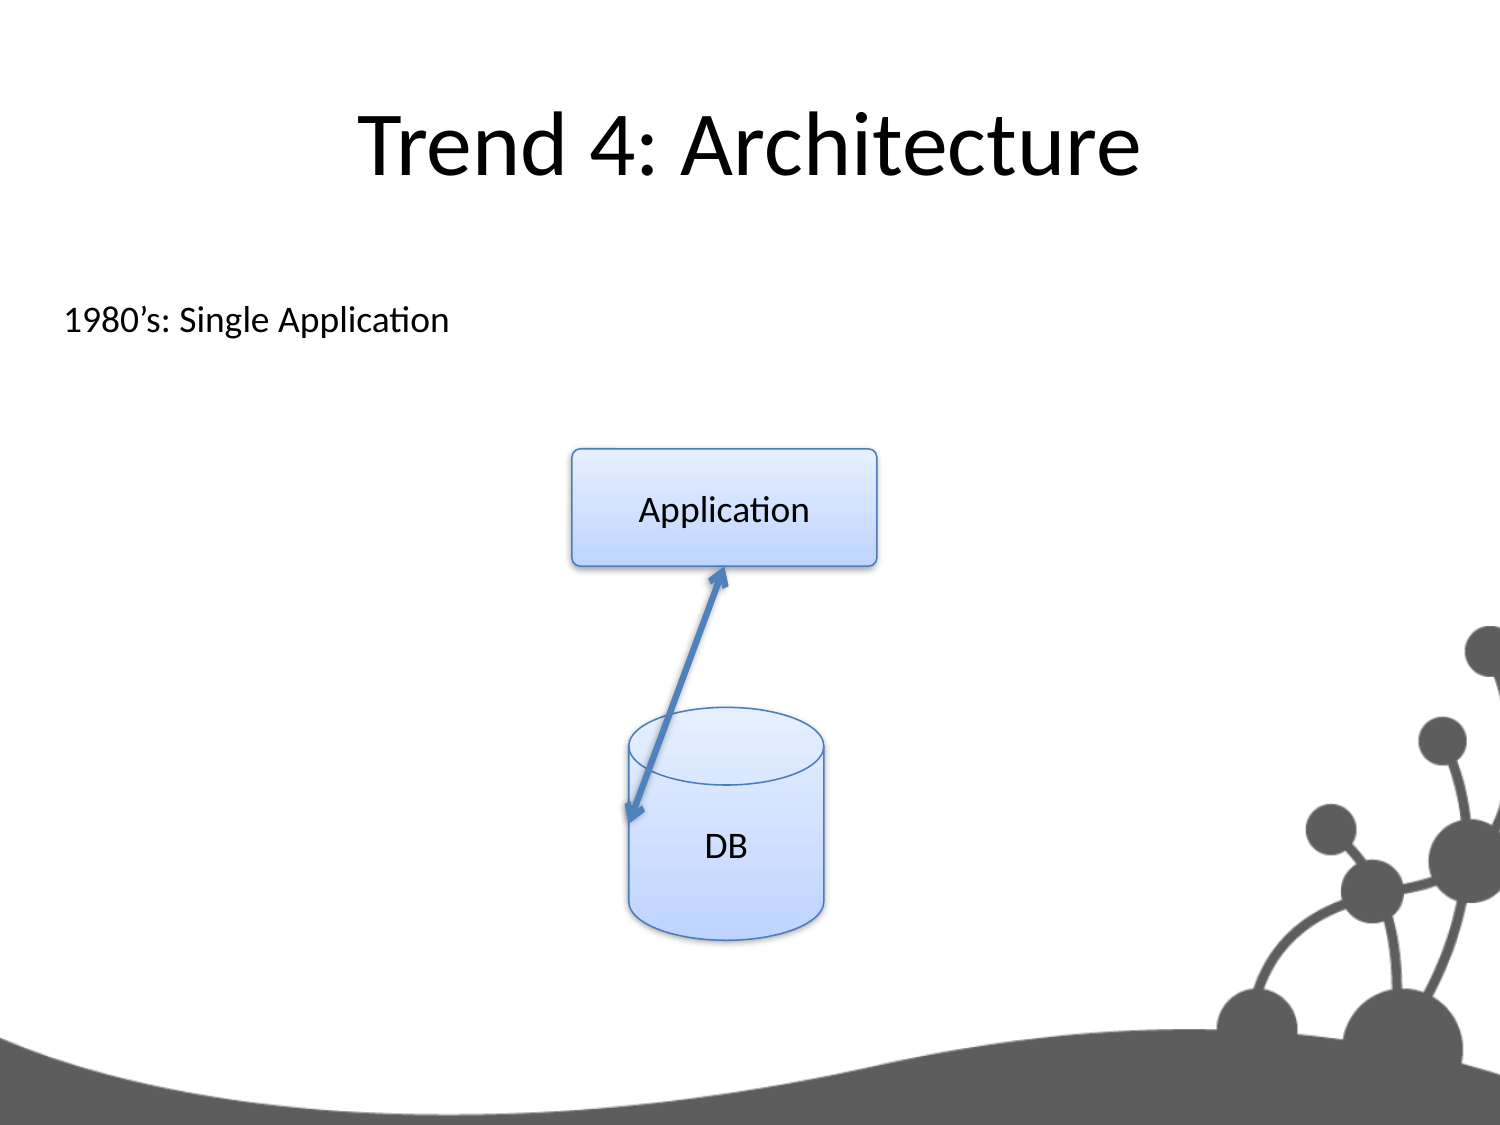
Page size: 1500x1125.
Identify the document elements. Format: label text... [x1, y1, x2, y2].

title Trend 4: Architecture [75, 45, 1425, 233]
text_box 1980’s: Single Application [48, 287, 466, 348]
text_box DB [627, 706, 825, 942]
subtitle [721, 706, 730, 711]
text_box Application [571, 447, 878, 567]
